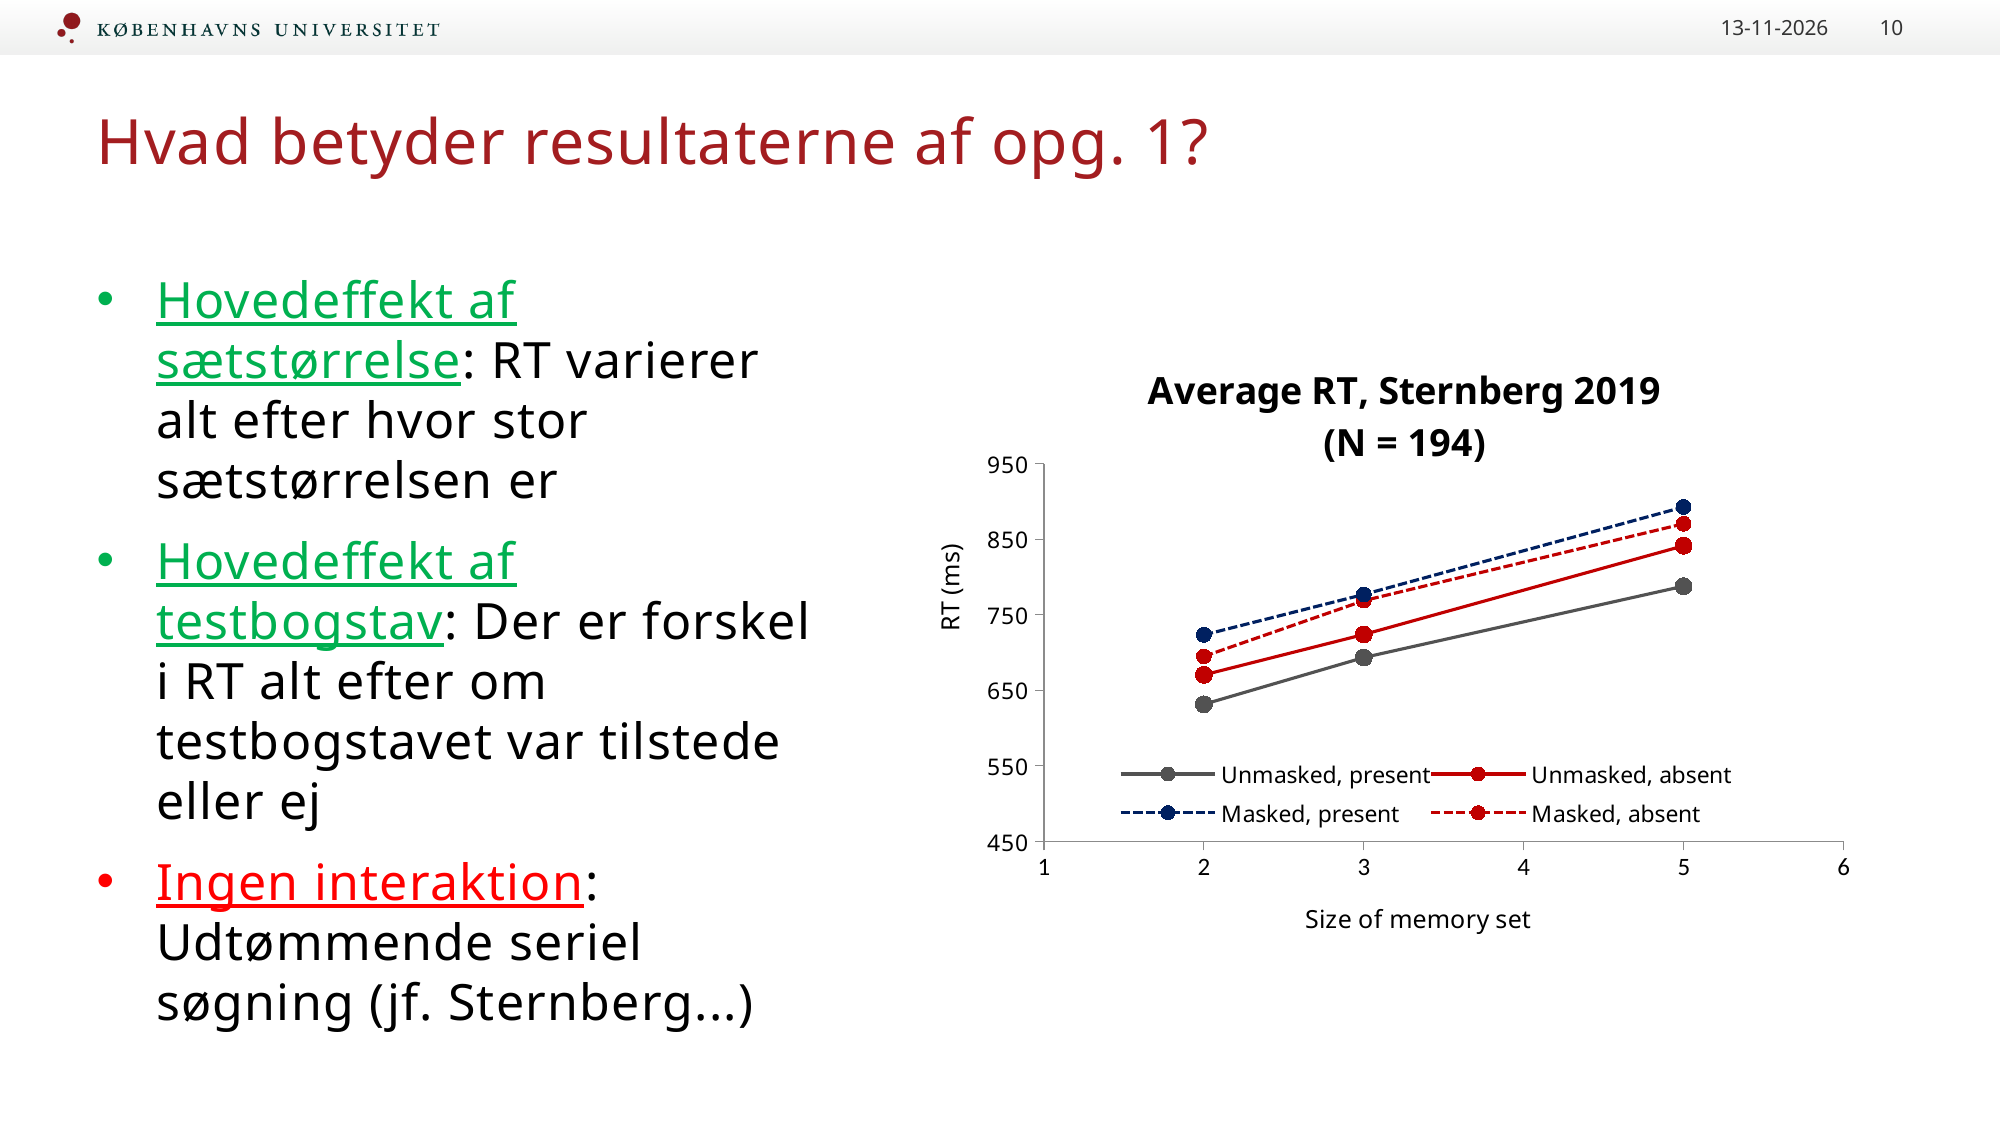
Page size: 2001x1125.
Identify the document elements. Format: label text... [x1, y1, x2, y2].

picture [91, 15, 476, 42]
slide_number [1694, 14, 1829, 43]
title Hvad betyder resultaterne af opg. 1? [96, 101, 1904, 244]
chart [905, 332, 1904, 972]
slide_number 10 [1840, 14, 1904, 43]
list Hovedeffekt af sætstørrelse: RT varierer alt efter hvor stor sætstørrelsen er Hovedeffekt af testbogstav: Der er forskel i RT alt efter om testbogstavet var tilstede eller ej Ingen interaktion: Udtømmende seriel søgning (jf. Sternberg...) [96, 268, 831, 1036]
